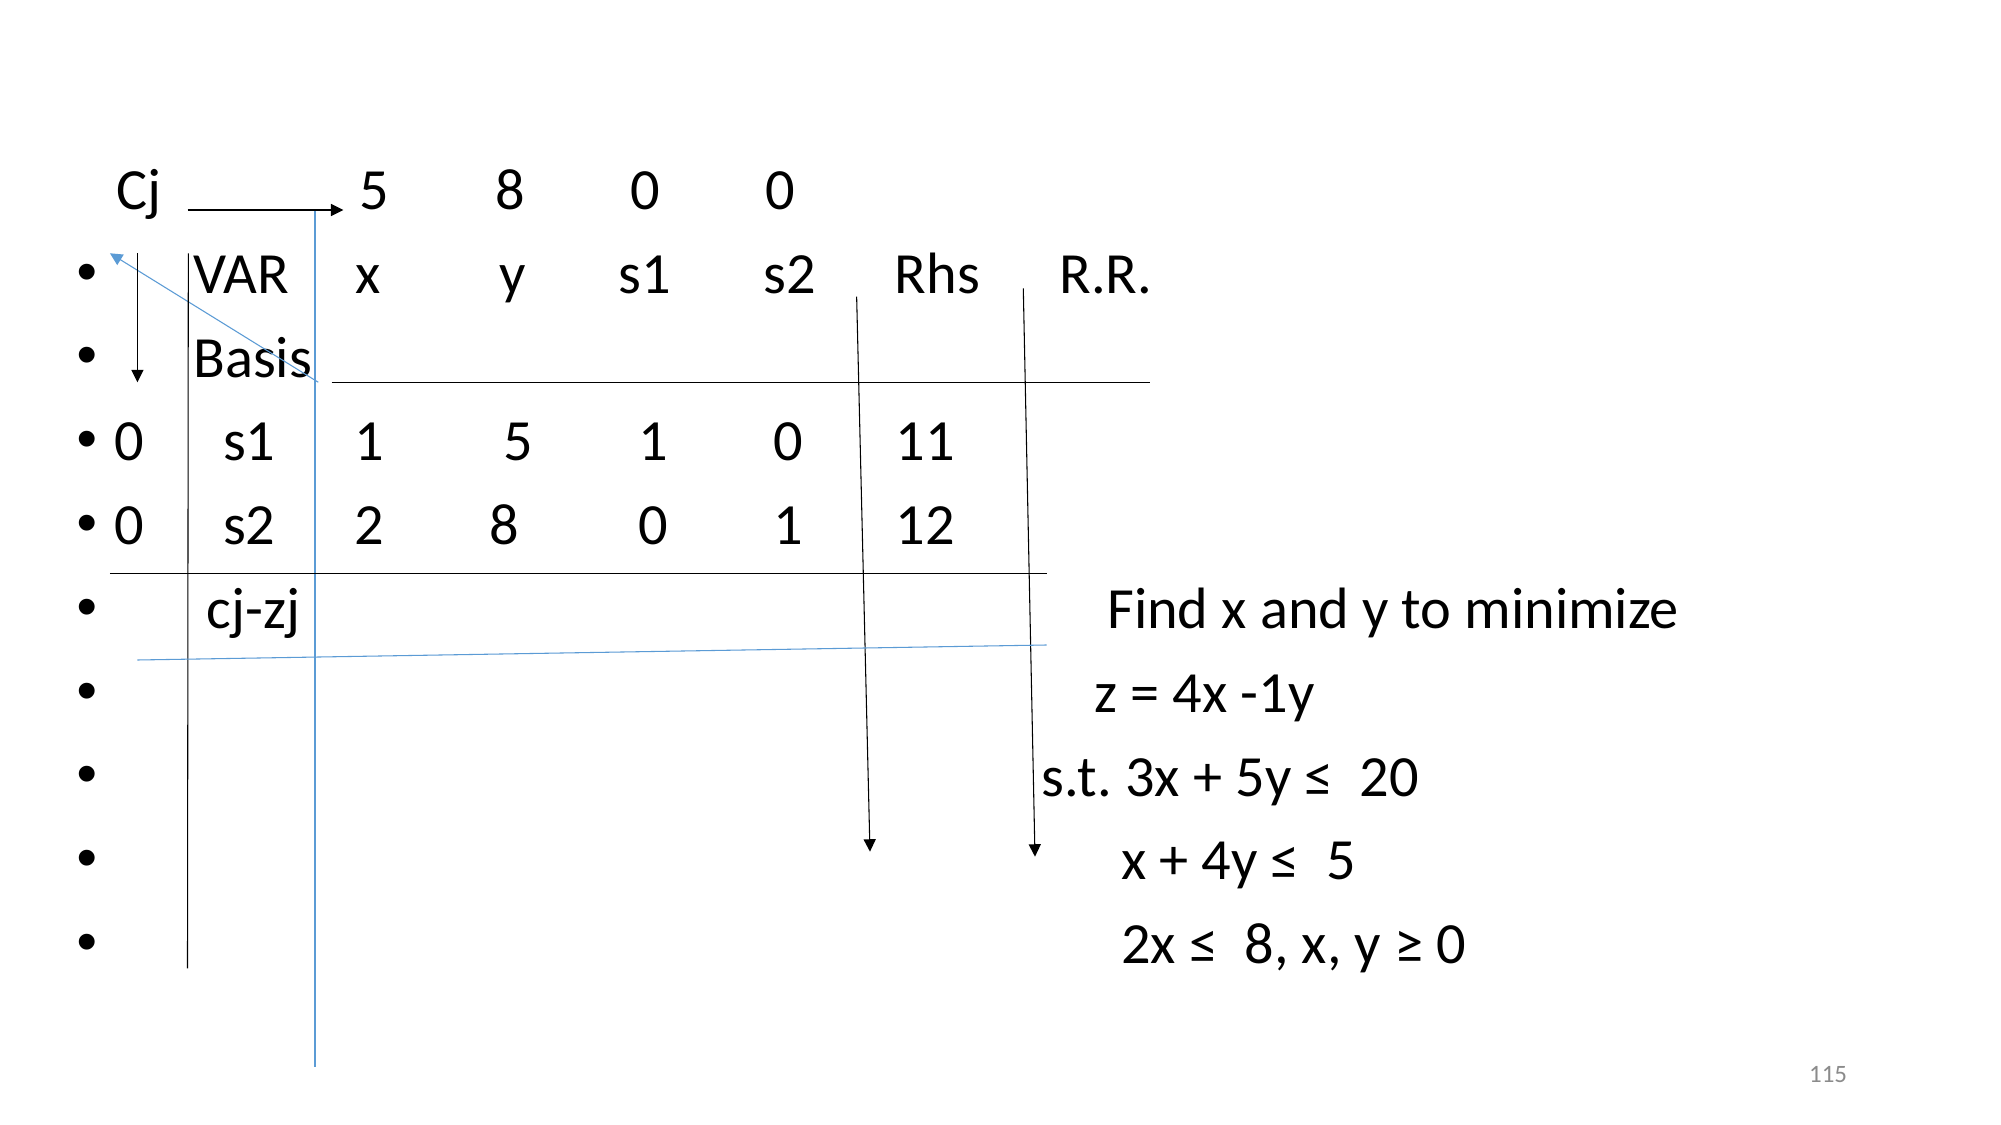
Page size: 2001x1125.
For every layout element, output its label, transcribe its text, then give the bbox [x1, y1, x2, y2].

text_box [1023, 383, 1035, 573]
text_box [138, 253, 187, 383]
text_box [109, 253, 137, 383]
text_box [856, 296, 870, 382]
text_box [137, 644, 1047, 660]
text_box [856, 383, 870, 573]
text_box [856, 660, 870, 852]
list Cj 5 8 0 0 VAR x y s1 s2 Rhs R.R. Basis 0 s1 1 5 1 0 11 0 s2 2 8 0 1 12 cj-zj Find x and y to minimize z = 4x -1y s.t. 3x + 5y ≤ 20 x + 4y ≤ 5 2x ≤ 8, x, y ≥ 0 [61, 151, 1863, 1014]
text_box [1023, 574, 1035, 644]
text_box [856, 574, 870, 644]
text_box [1023, 288, 1035, 382]
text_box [1023, 660, 1035, 857]
slide_number 115 [1412, 1042, 1863, 1103]
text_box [189, 253, 319, 383]
